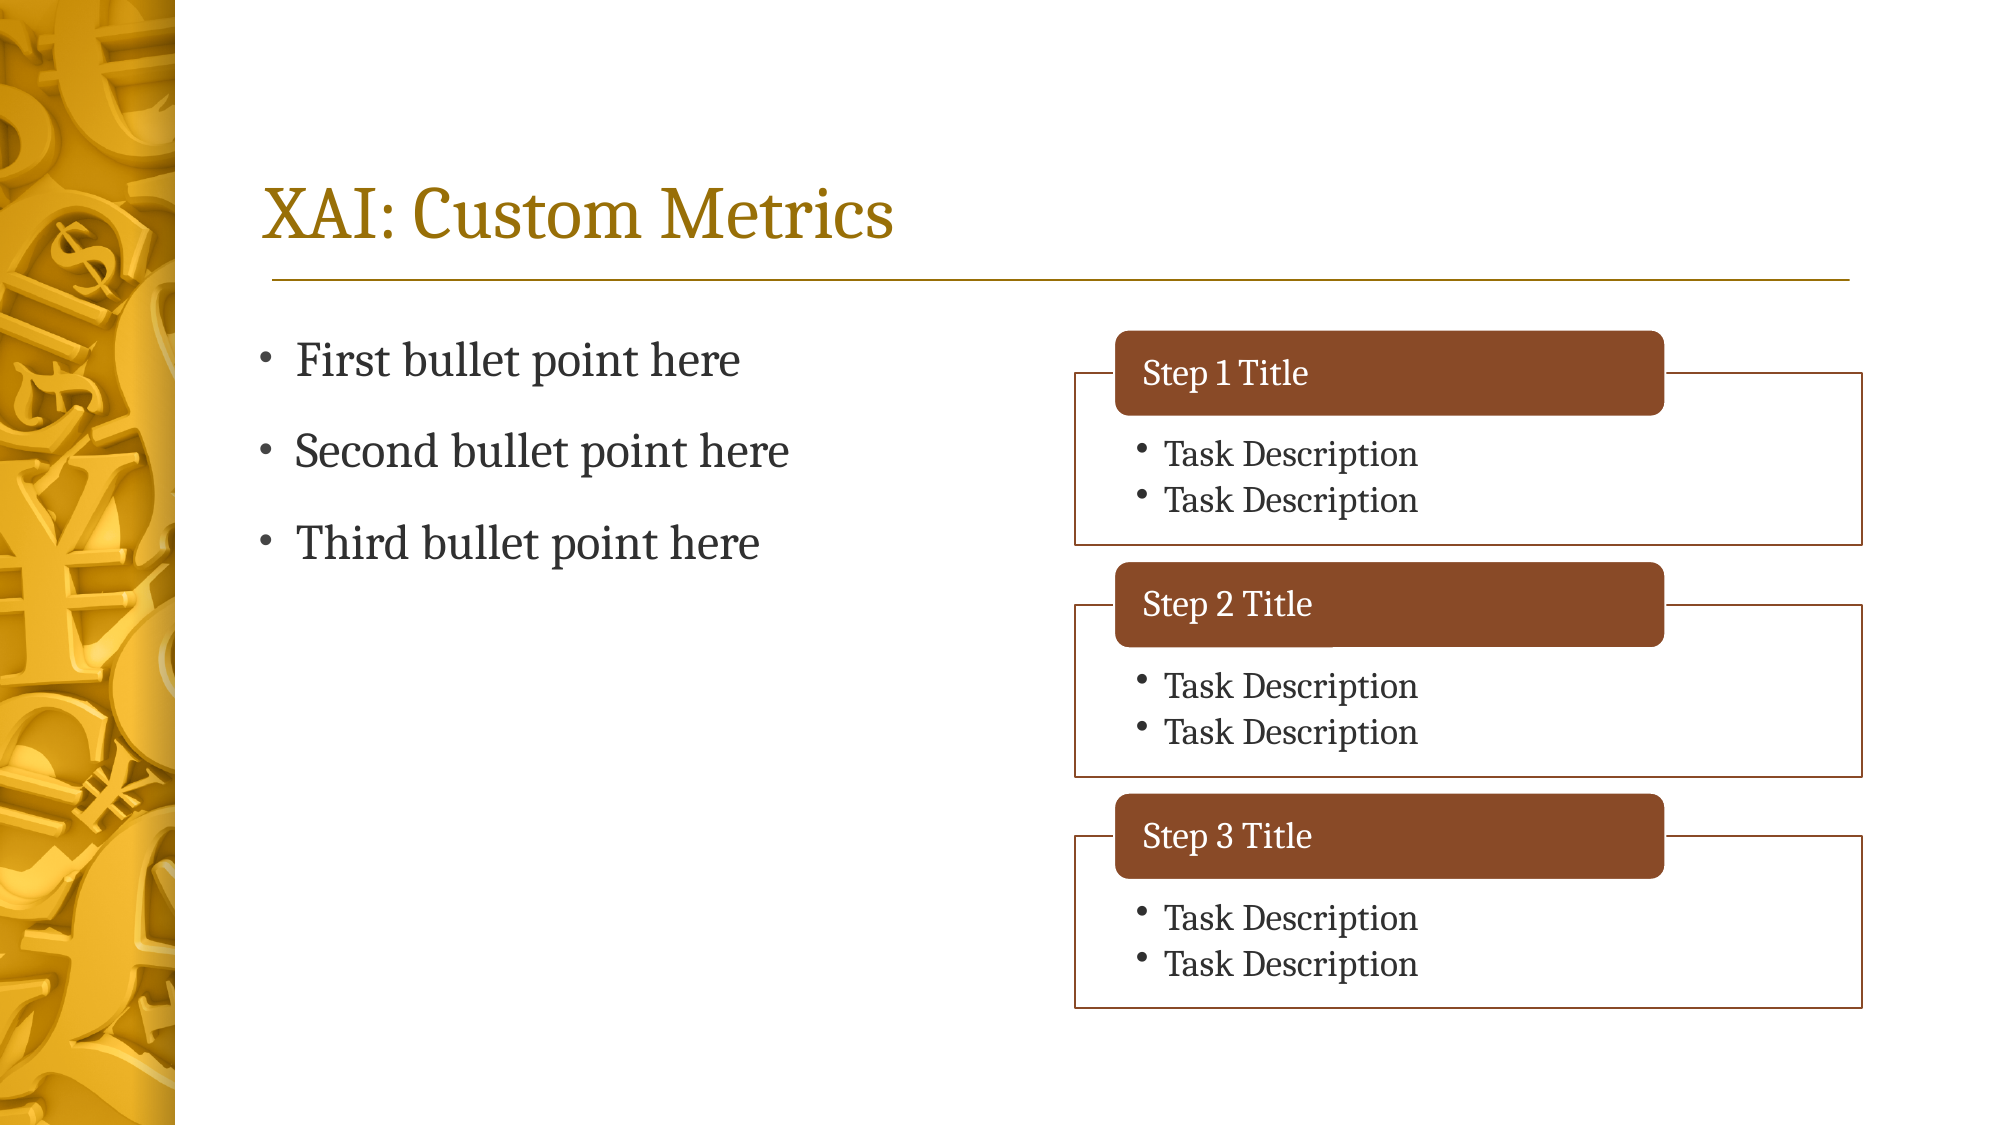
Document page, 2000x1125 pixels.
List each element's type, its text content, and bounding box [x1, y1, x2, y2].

list First bullet point here Second bullet point here Third bullet point here [244, 325, 1032, 1013]
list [1074, 325, 1863, 1013]
picture [0, 0, 175, 1125]
title XAI: Custom Metrics [249, 62, 1863, 263]
